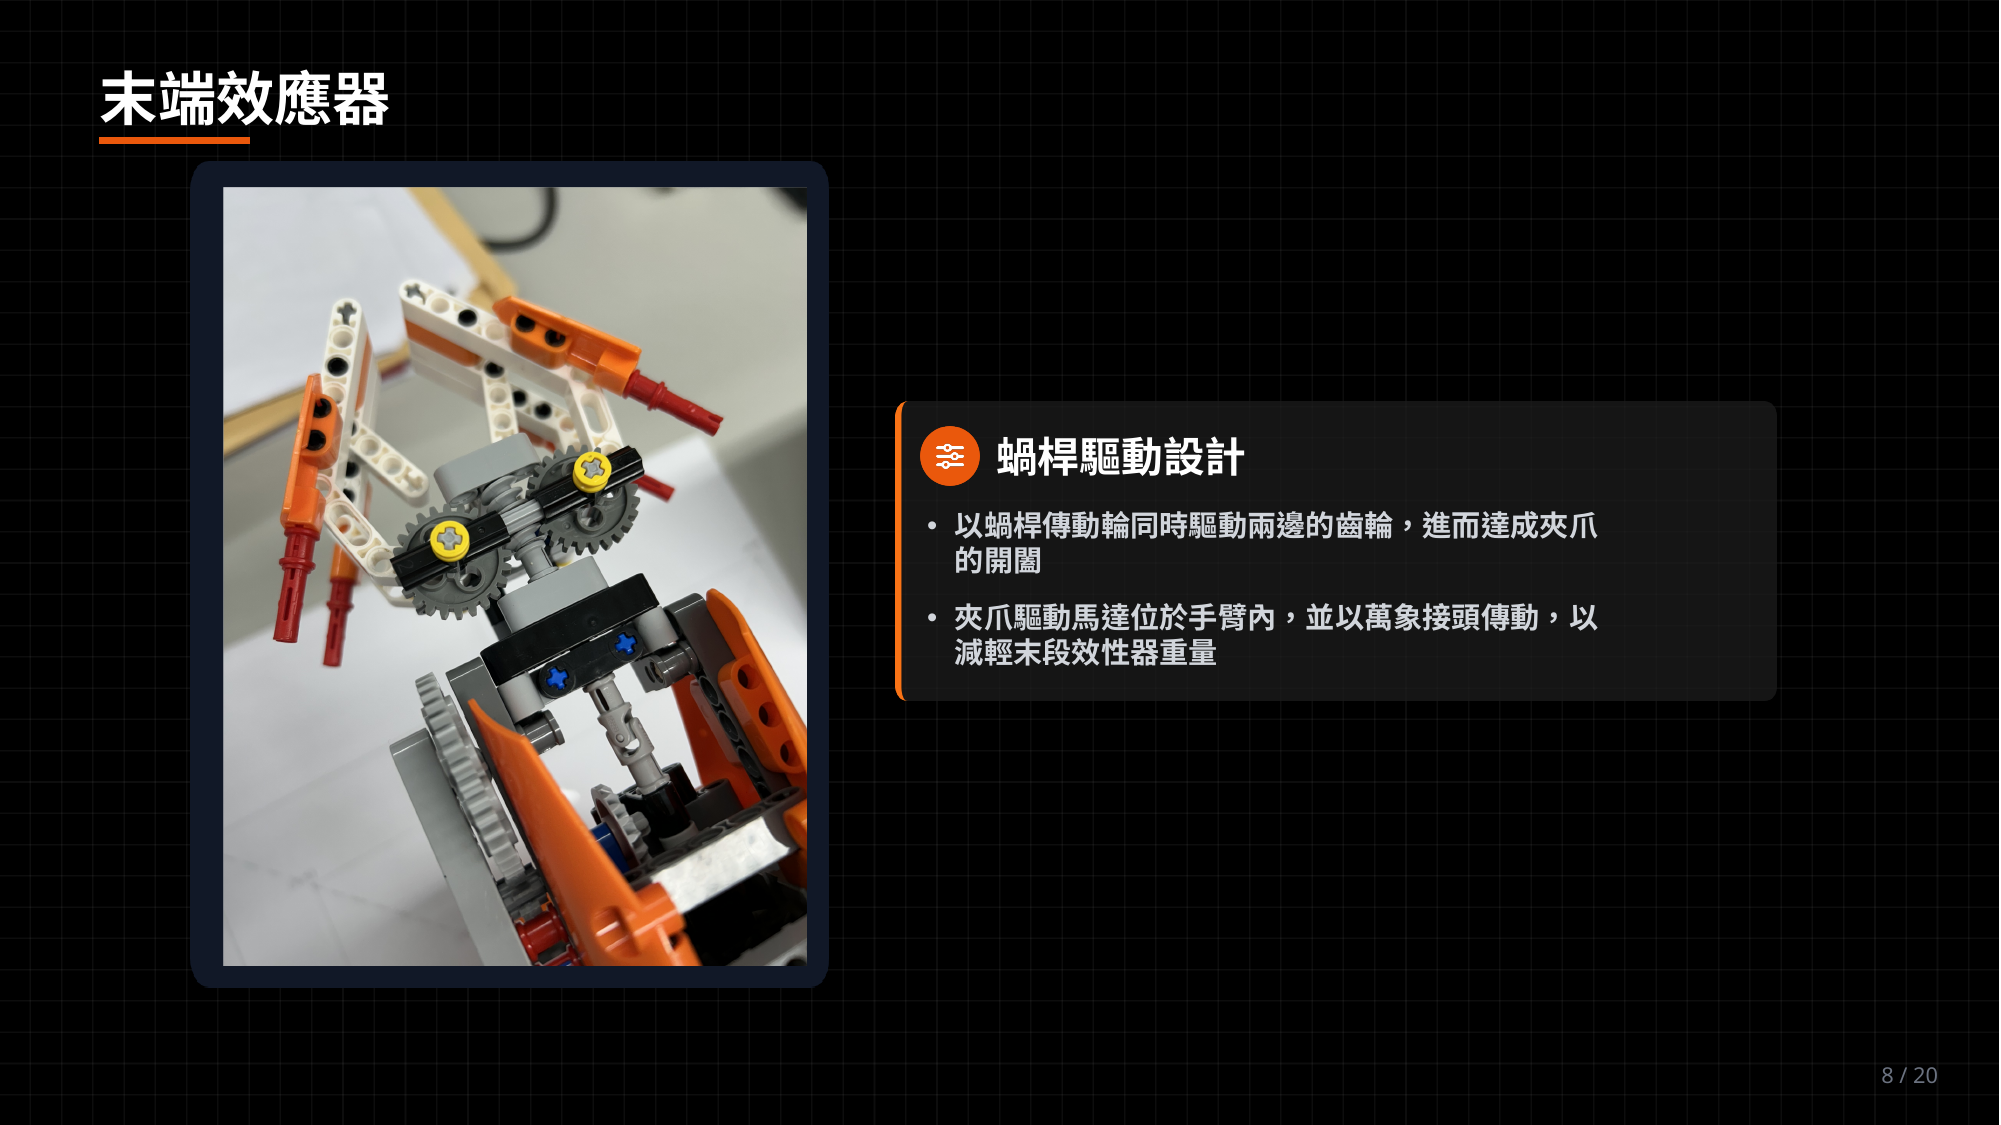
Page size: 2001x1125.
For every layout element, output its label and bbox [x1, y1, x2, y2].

text_box [904, 401, 1778, 701]
picture [0, 0, 1999, 1125]
